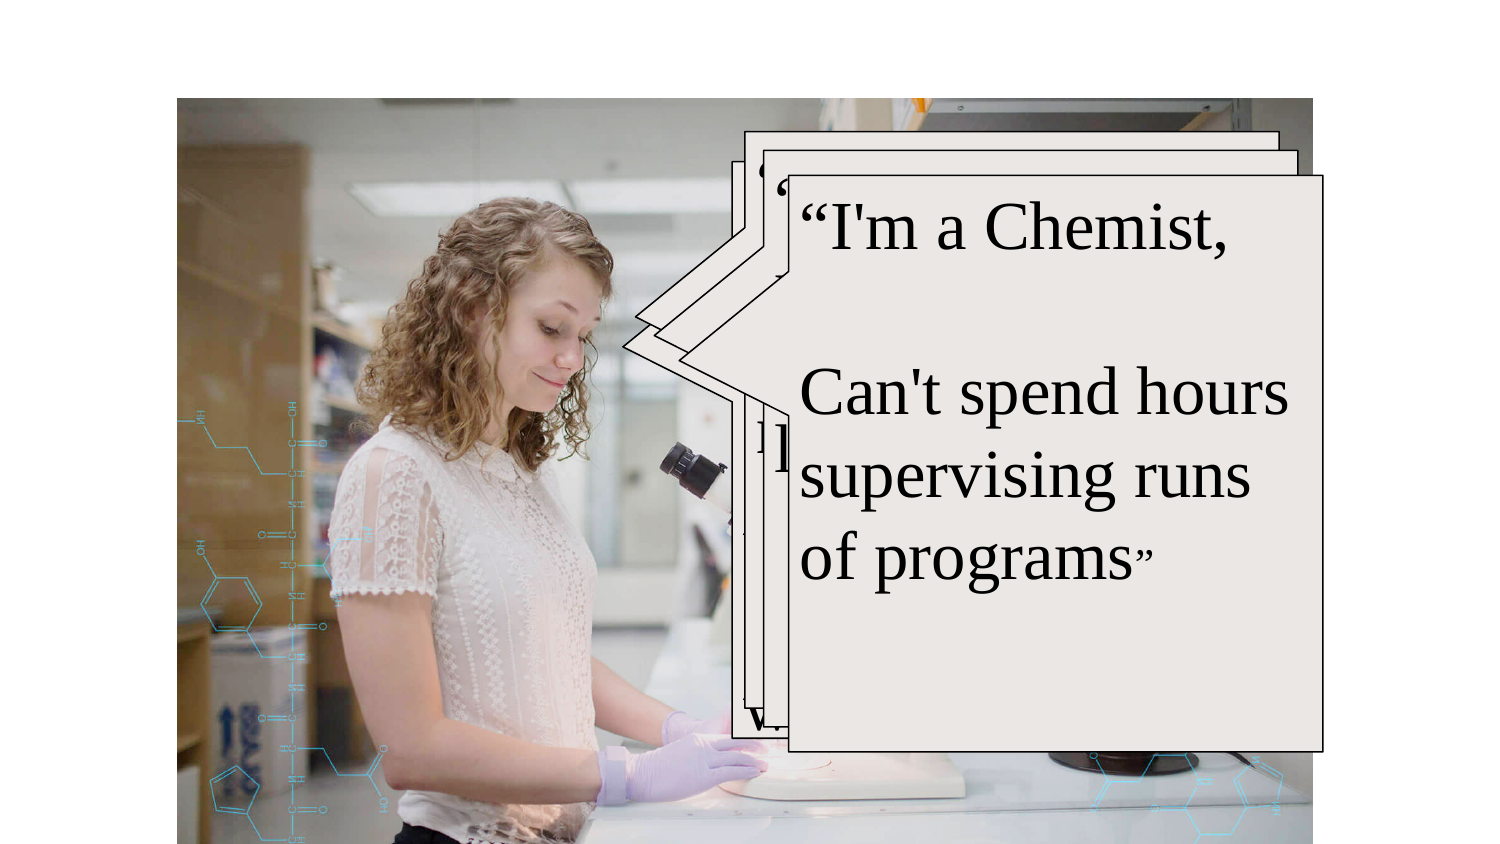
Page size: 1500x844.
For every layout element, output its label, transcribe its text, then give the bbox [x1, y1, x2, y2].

text_box “I'm a Chemist, Can't spend hours supervising runs of programs” [1317, 175, 1323, 752]
picture [176, 98, 1313, 844]
